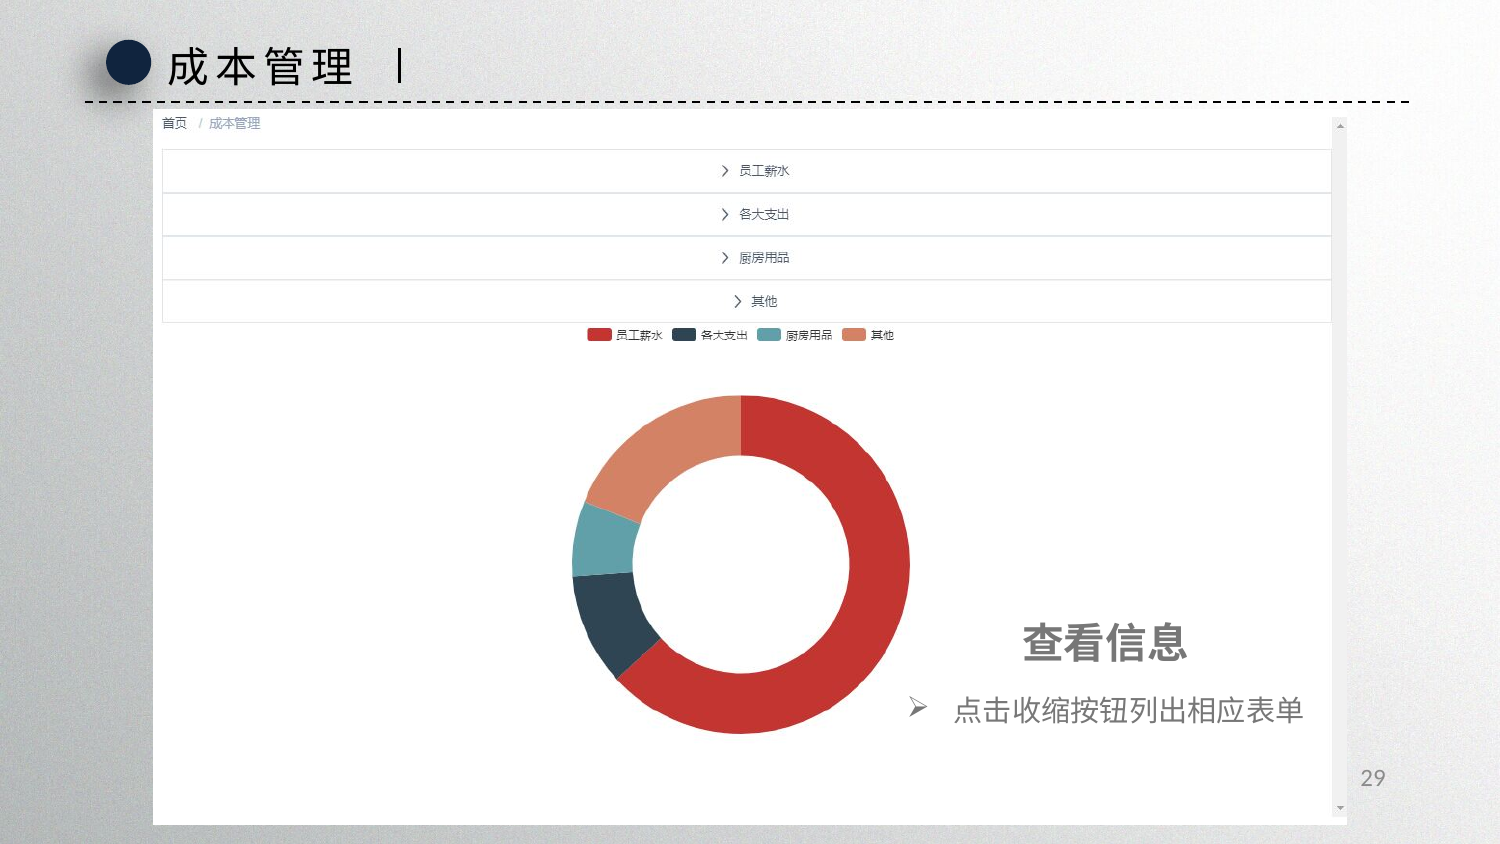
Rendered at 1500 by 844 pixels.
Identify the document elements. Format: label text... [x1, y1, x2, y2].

slide_number 29 [1351, 753, 1401, 799]
text_box 成本管理 [153, 33, 369, 99]
picture [0, 0, 1500, 844]
text_box [104, 37, 153, 87]
